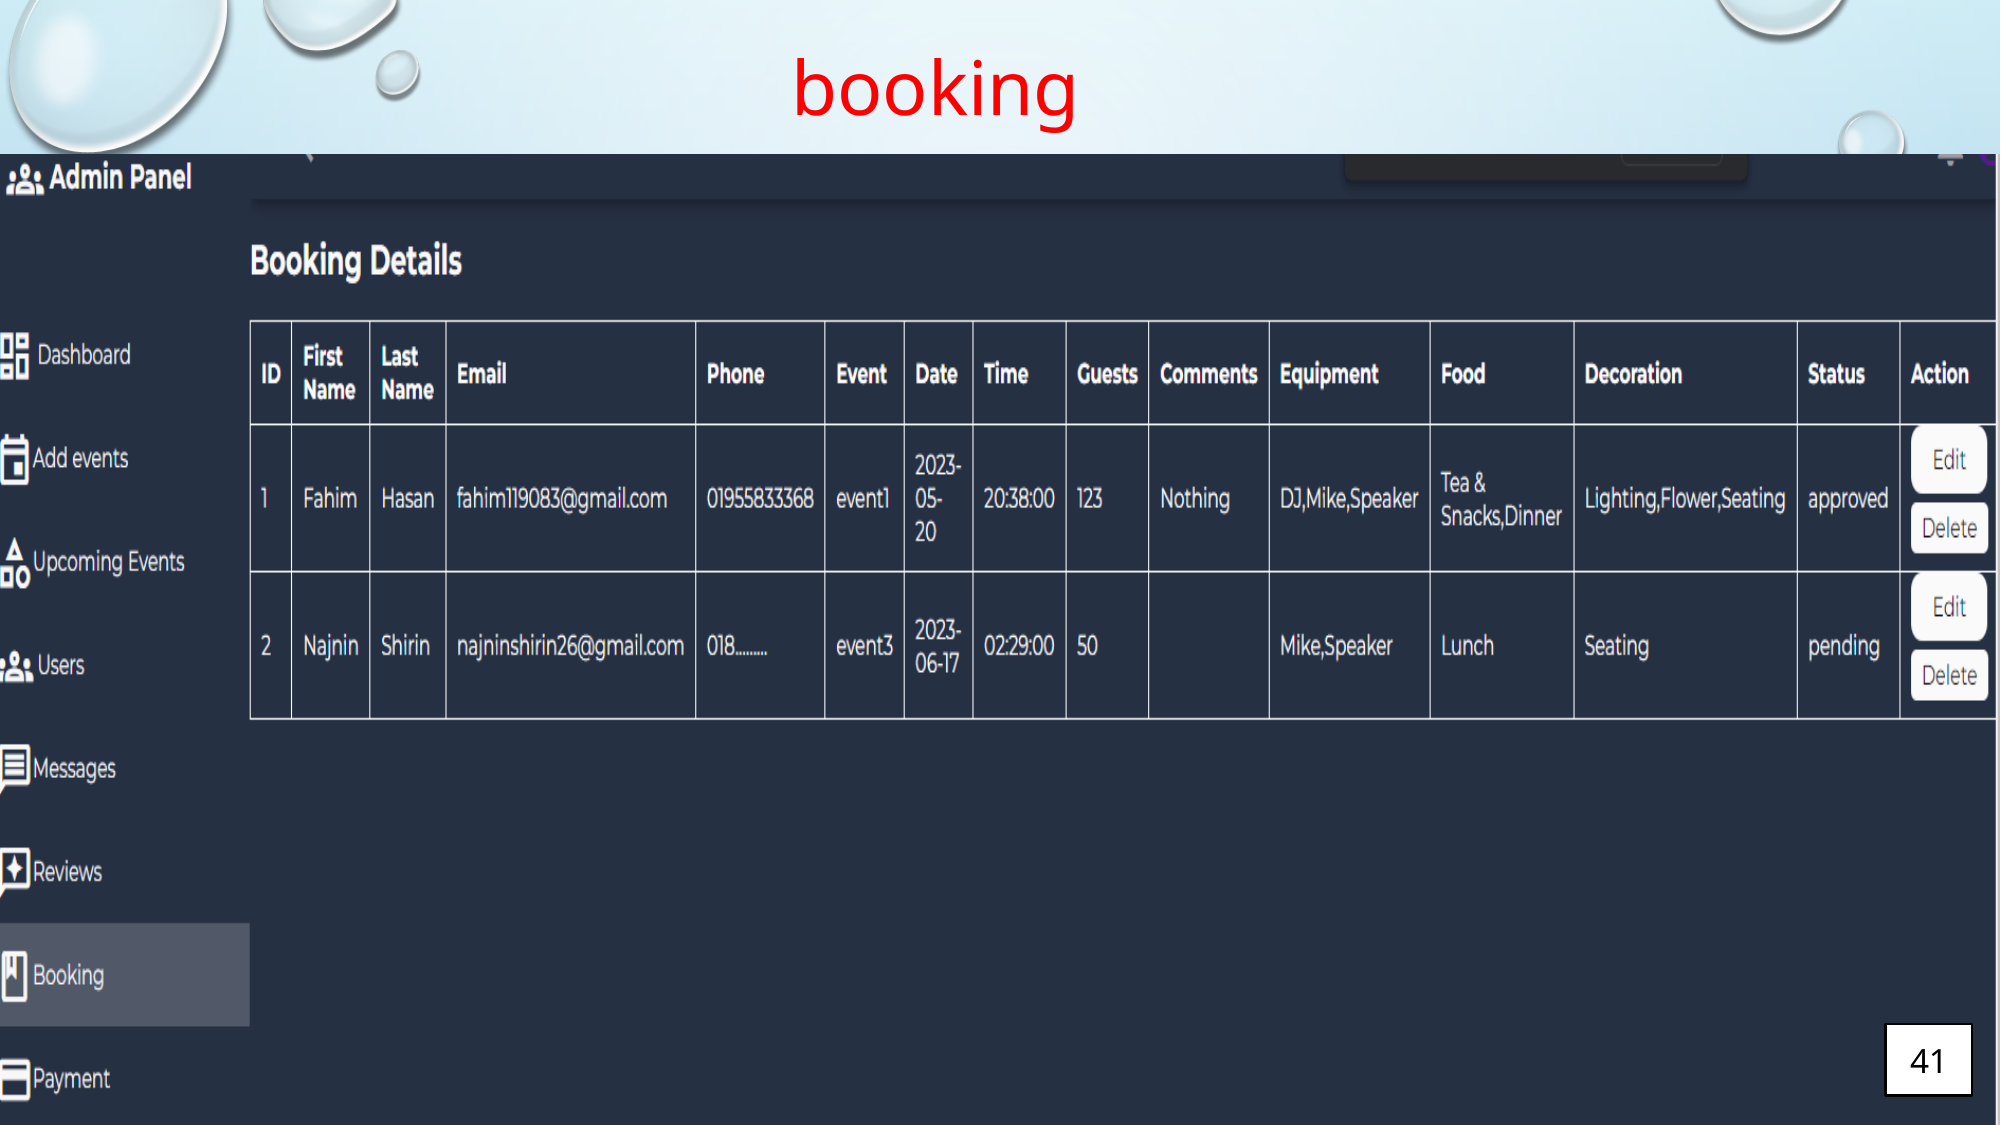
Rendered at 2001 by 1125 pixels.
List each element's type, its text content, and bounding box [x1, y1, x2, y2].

picture [0, 0, 2000, 1125]
text_box booking [776, 33, 1281, 138]
